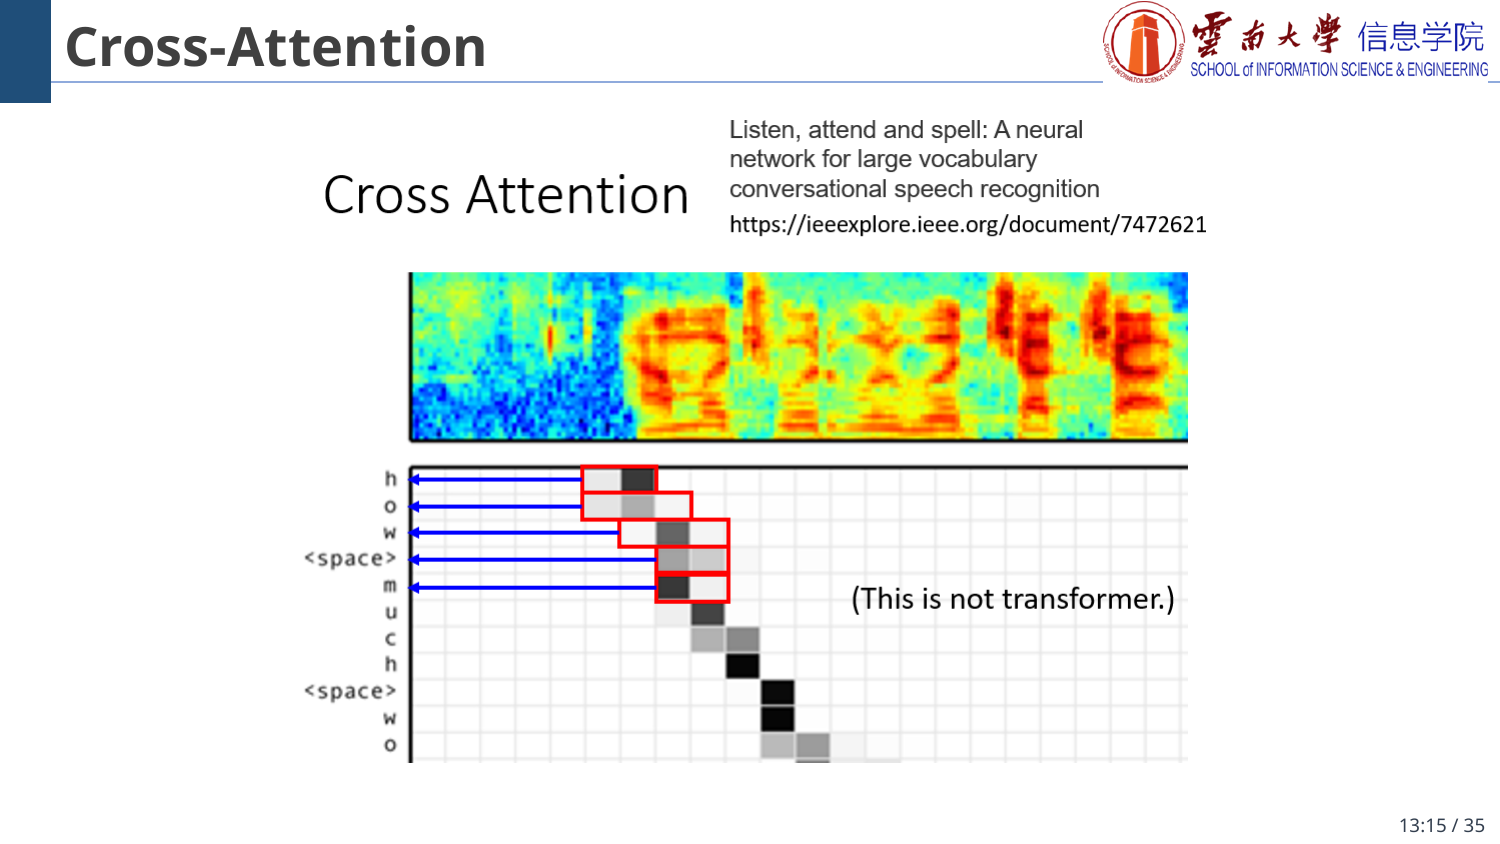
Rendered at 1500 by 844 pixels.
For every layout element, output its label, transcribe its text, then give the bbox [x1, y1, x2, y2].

title Cross-Attention [49, 10, 886, 85]
picture [1103, 1, 1488, 83]
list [291, 102, 1206, 779]
